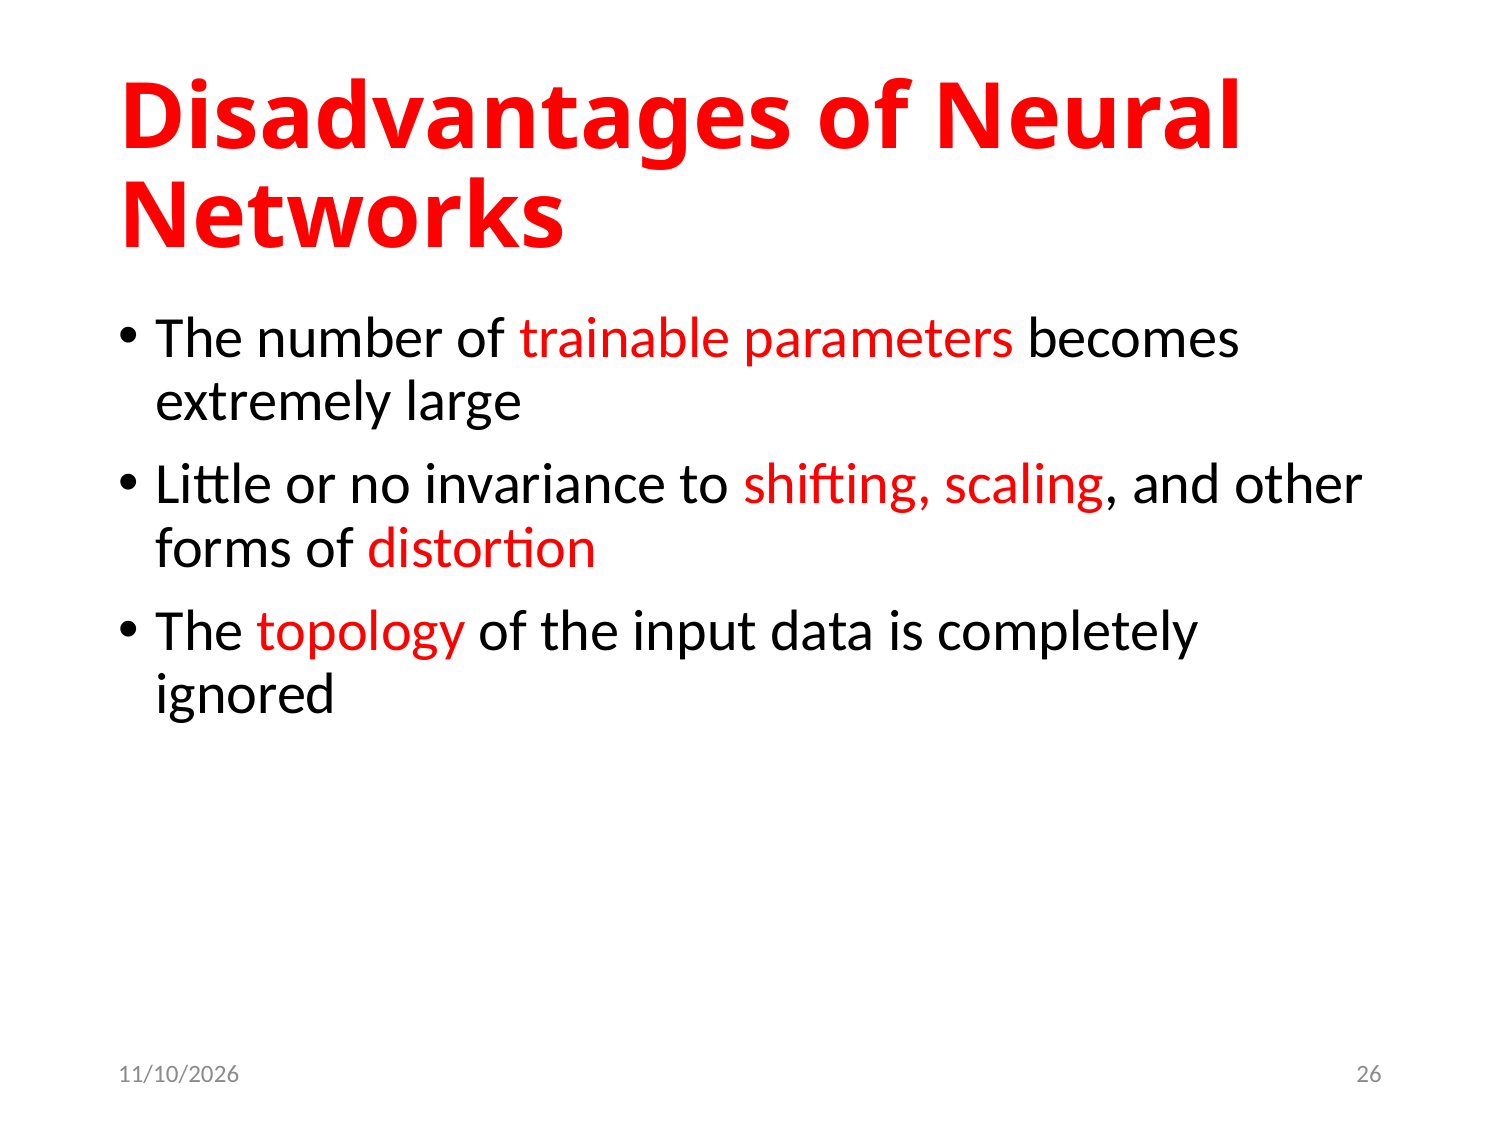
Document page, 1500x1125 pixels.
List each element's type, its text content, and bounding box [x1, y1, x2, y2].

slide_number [103, 1042, 441, 1103]
title Disadvantages of Neural Networks [103, 59, 1397, 278]
list The number of trainable parameters becomes extremely large Little or no invariance to shifting, scaling, and other forms of distortion The topology of the input data is completely ignored [103, 299, 1397, 1014]
slide_number 26 [1059, 1042, 1397, 1103]
